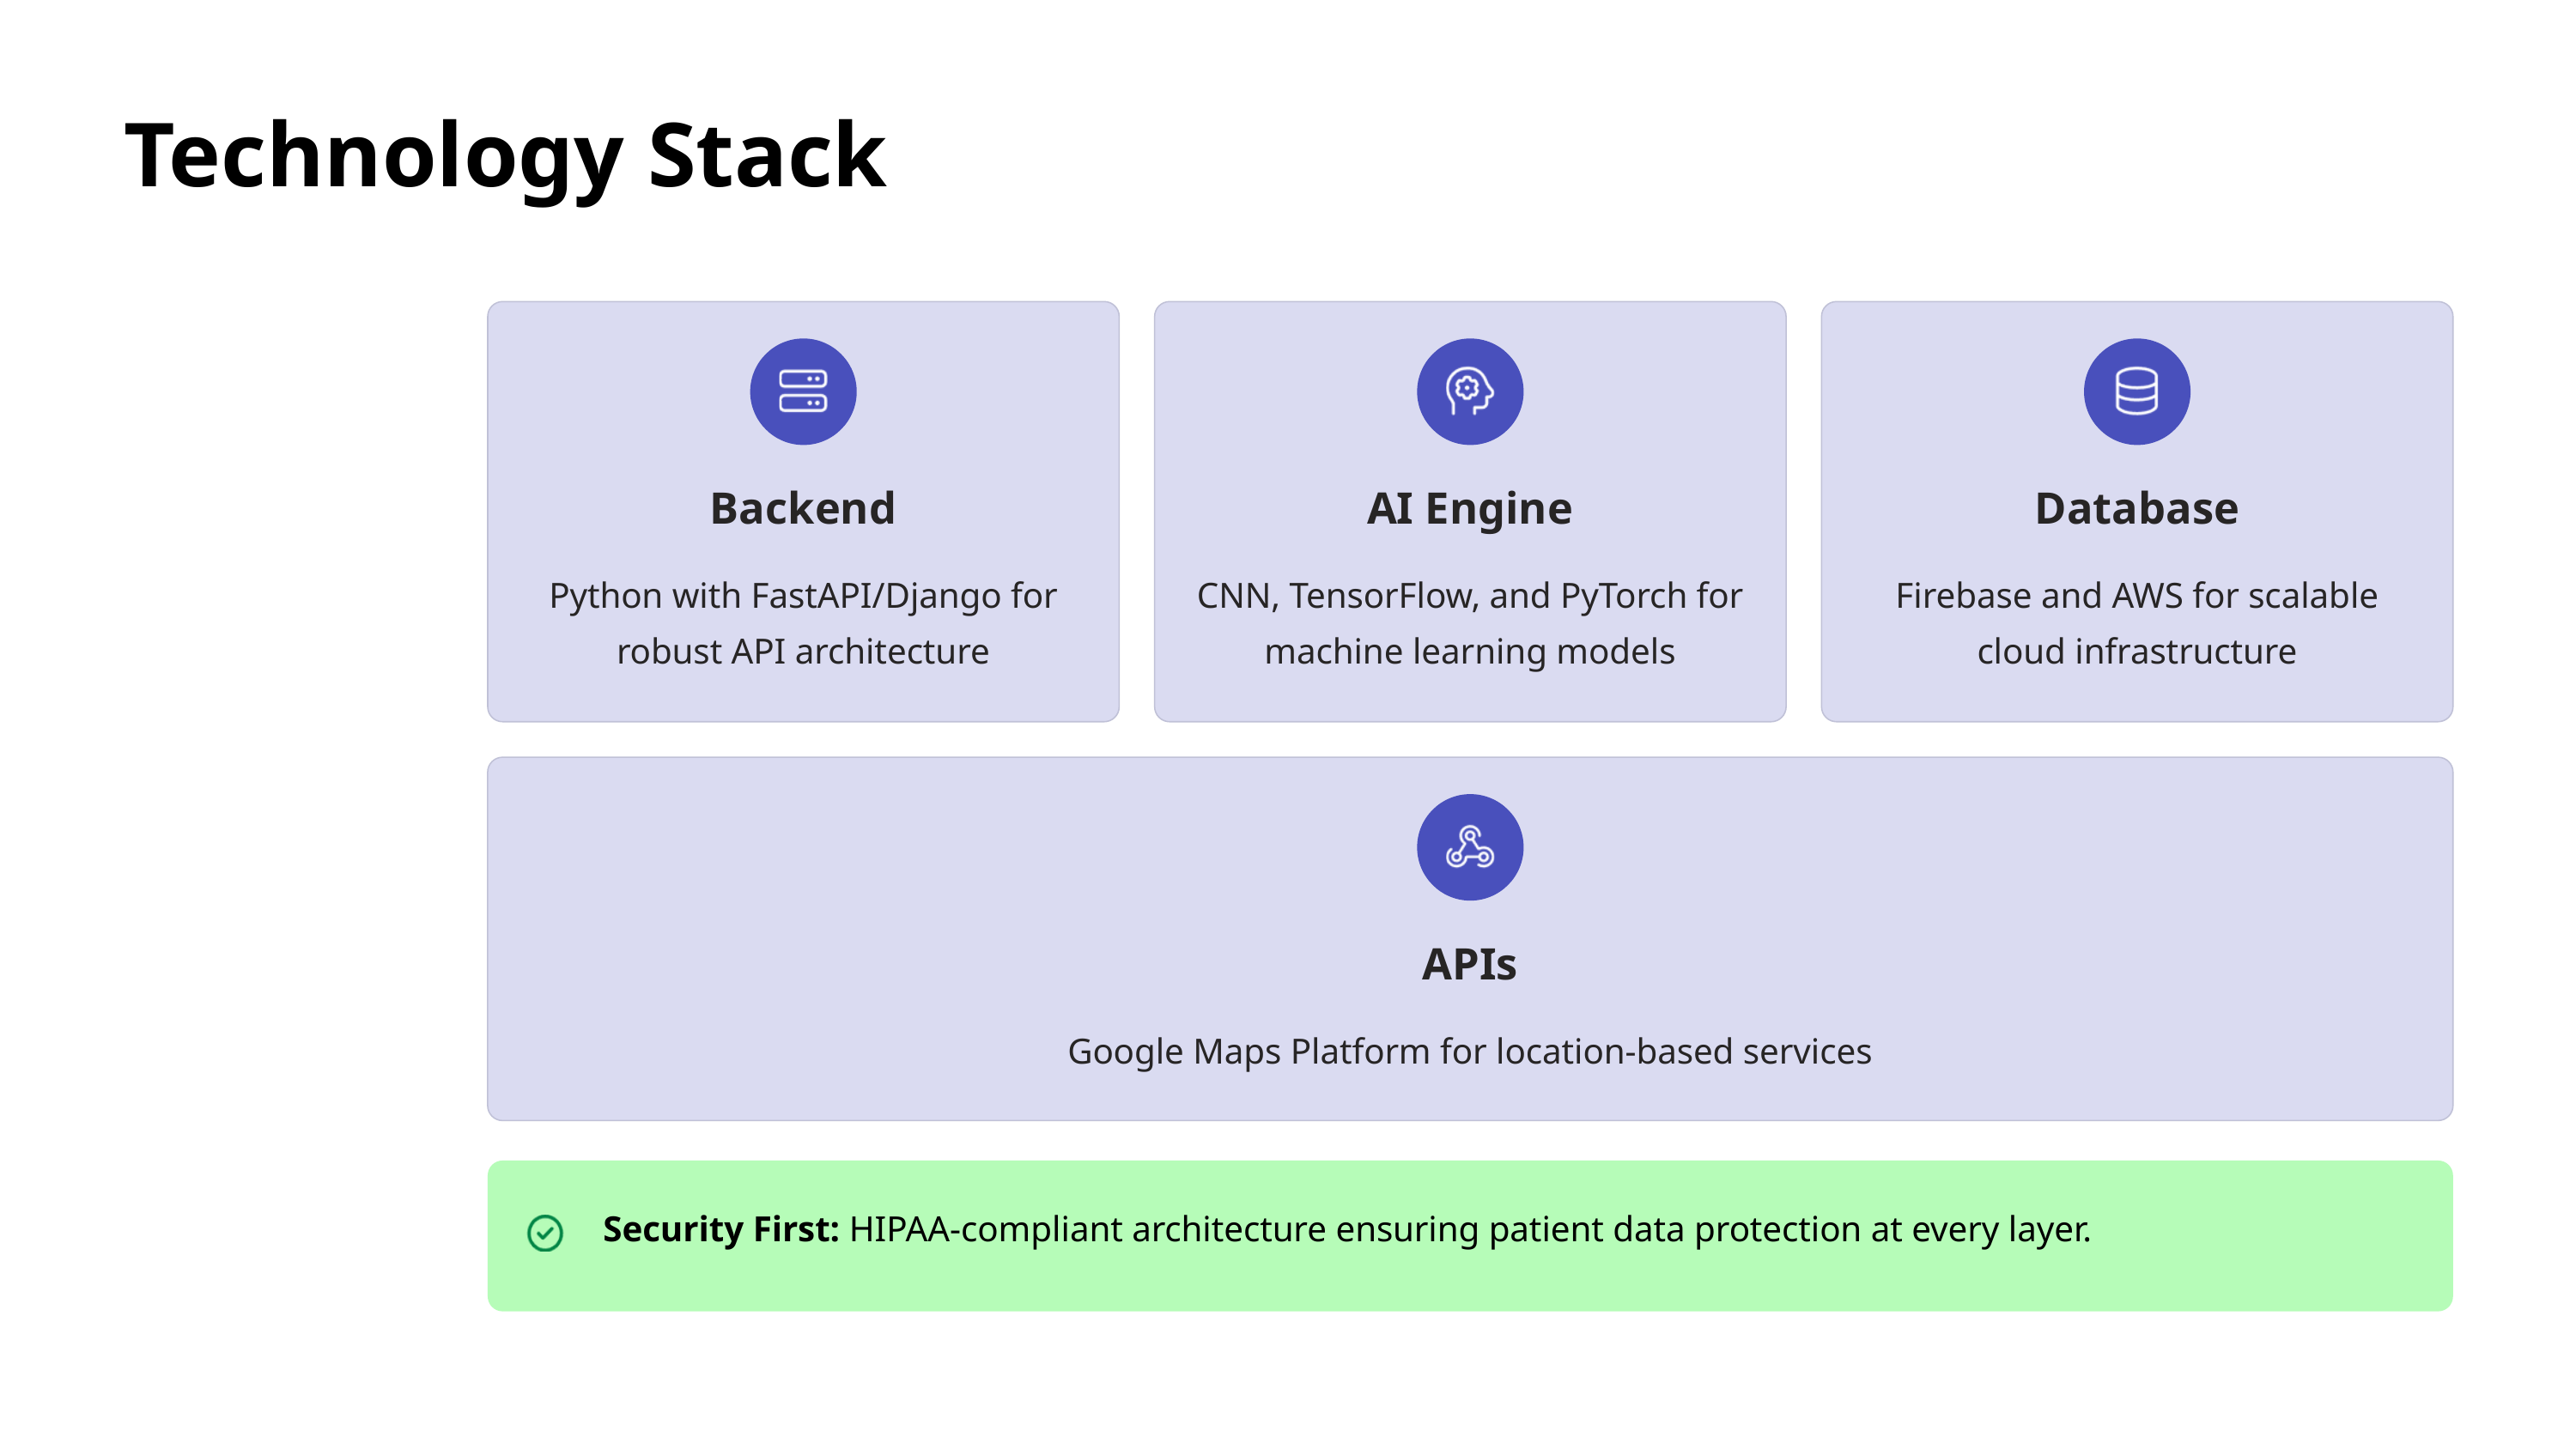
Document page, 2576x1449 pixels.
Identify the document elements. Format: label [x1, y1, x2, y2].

text_box [1417, 338, 1524, 446]
text_box [1417, 793, 1524, 901]
text_box [487, 1160, 2453, 1312]
text_box [1153, 300, 1788, 723]
text_box [486, 756, 2454, 1122]
text_box [2112, 361, 2162, 422]
text_box [0, 0, 2576, 1449]
text_box [1446, 361, 1495, 422]
text_box [486, 300, 1121, 723]
text_box [779, 361, 828, 422]
text_box [523, 1215, 568, 1252]
text_box [2083, 338, 2191, 446]
text_box [750, 338, 857, 446]
text_box [1820, 300, 2454, 723]
text_box [1446, 816, 1495, 878]
